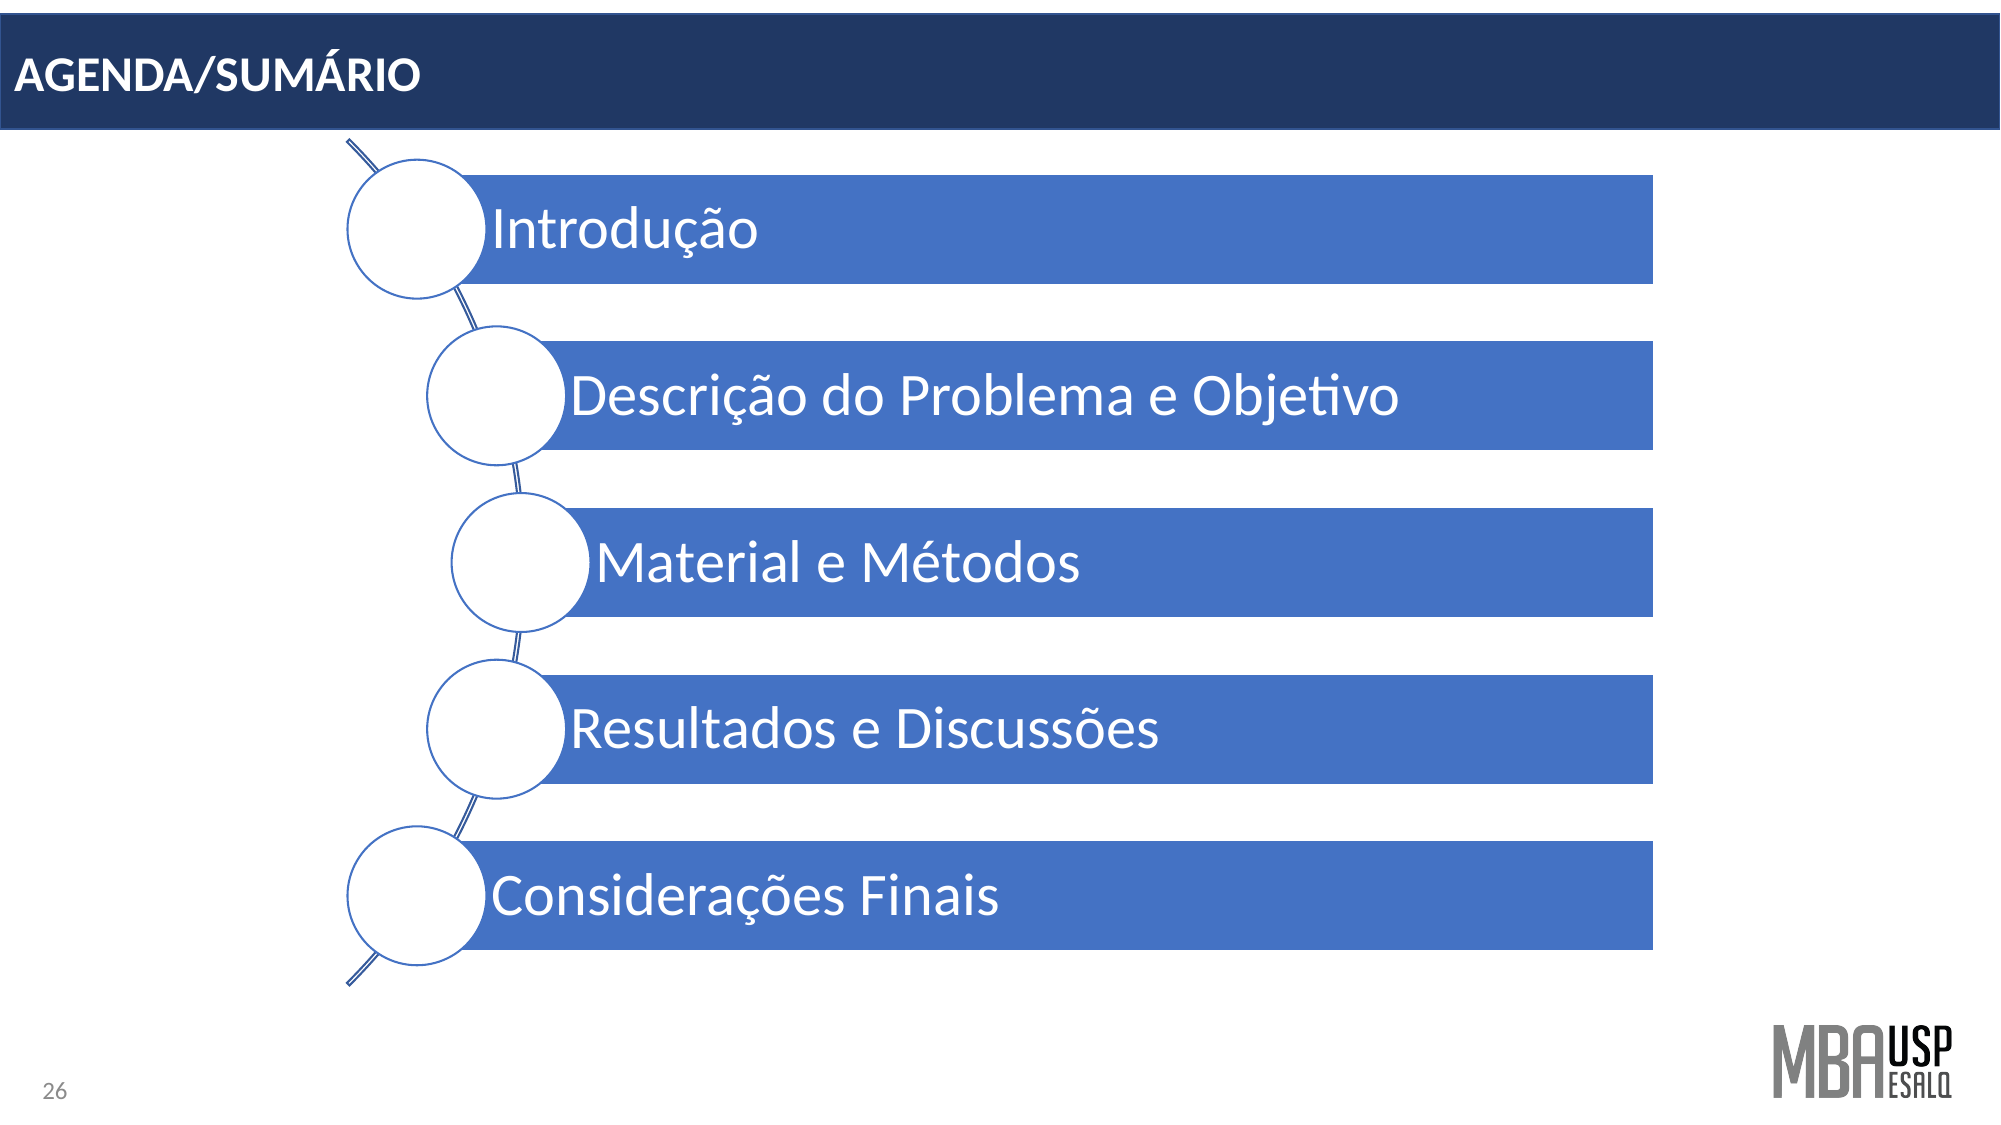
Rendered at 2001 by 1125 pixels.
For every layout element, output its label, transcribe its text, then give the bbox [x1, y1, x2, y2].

slide_number 26 [12, 1059, 83, 1120]
picture [1765, 1021, 1960, 1102]
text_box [333, 117, 1667, 1007]
text_box AGENDA/SUMÁRIO [0, 13, 2000, 130]
